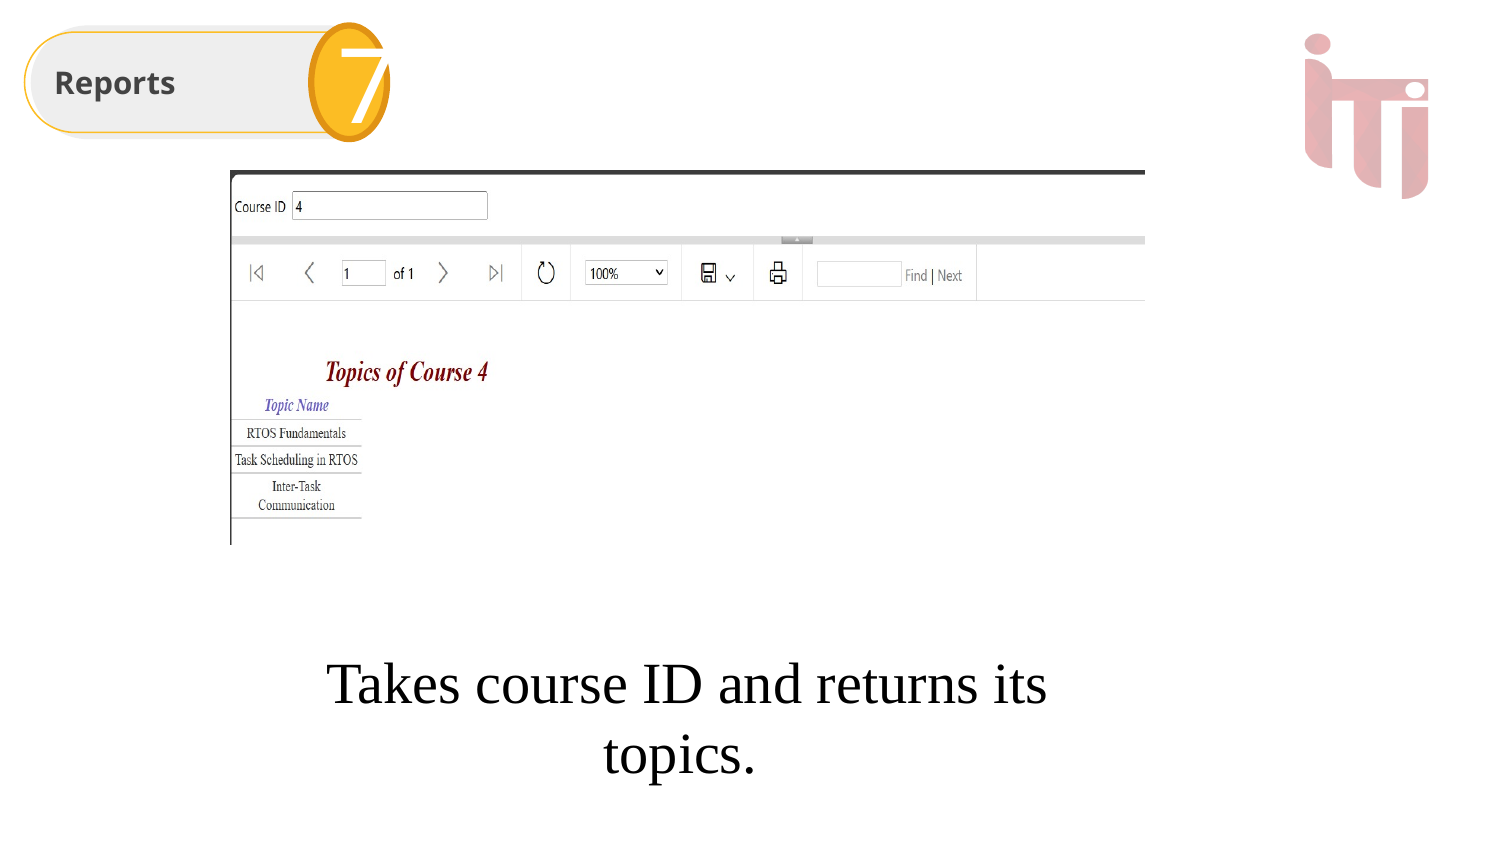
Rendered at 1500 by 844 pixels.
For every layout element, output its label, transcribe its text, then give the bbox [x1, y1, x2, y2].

picture [1293, 10, 1445, 199]
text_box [24, 25, 388, 140]
picture [230, 170, 1145, 545]
text_box Takes course ID and returns its topics. [230, 638, 1145, 794]
